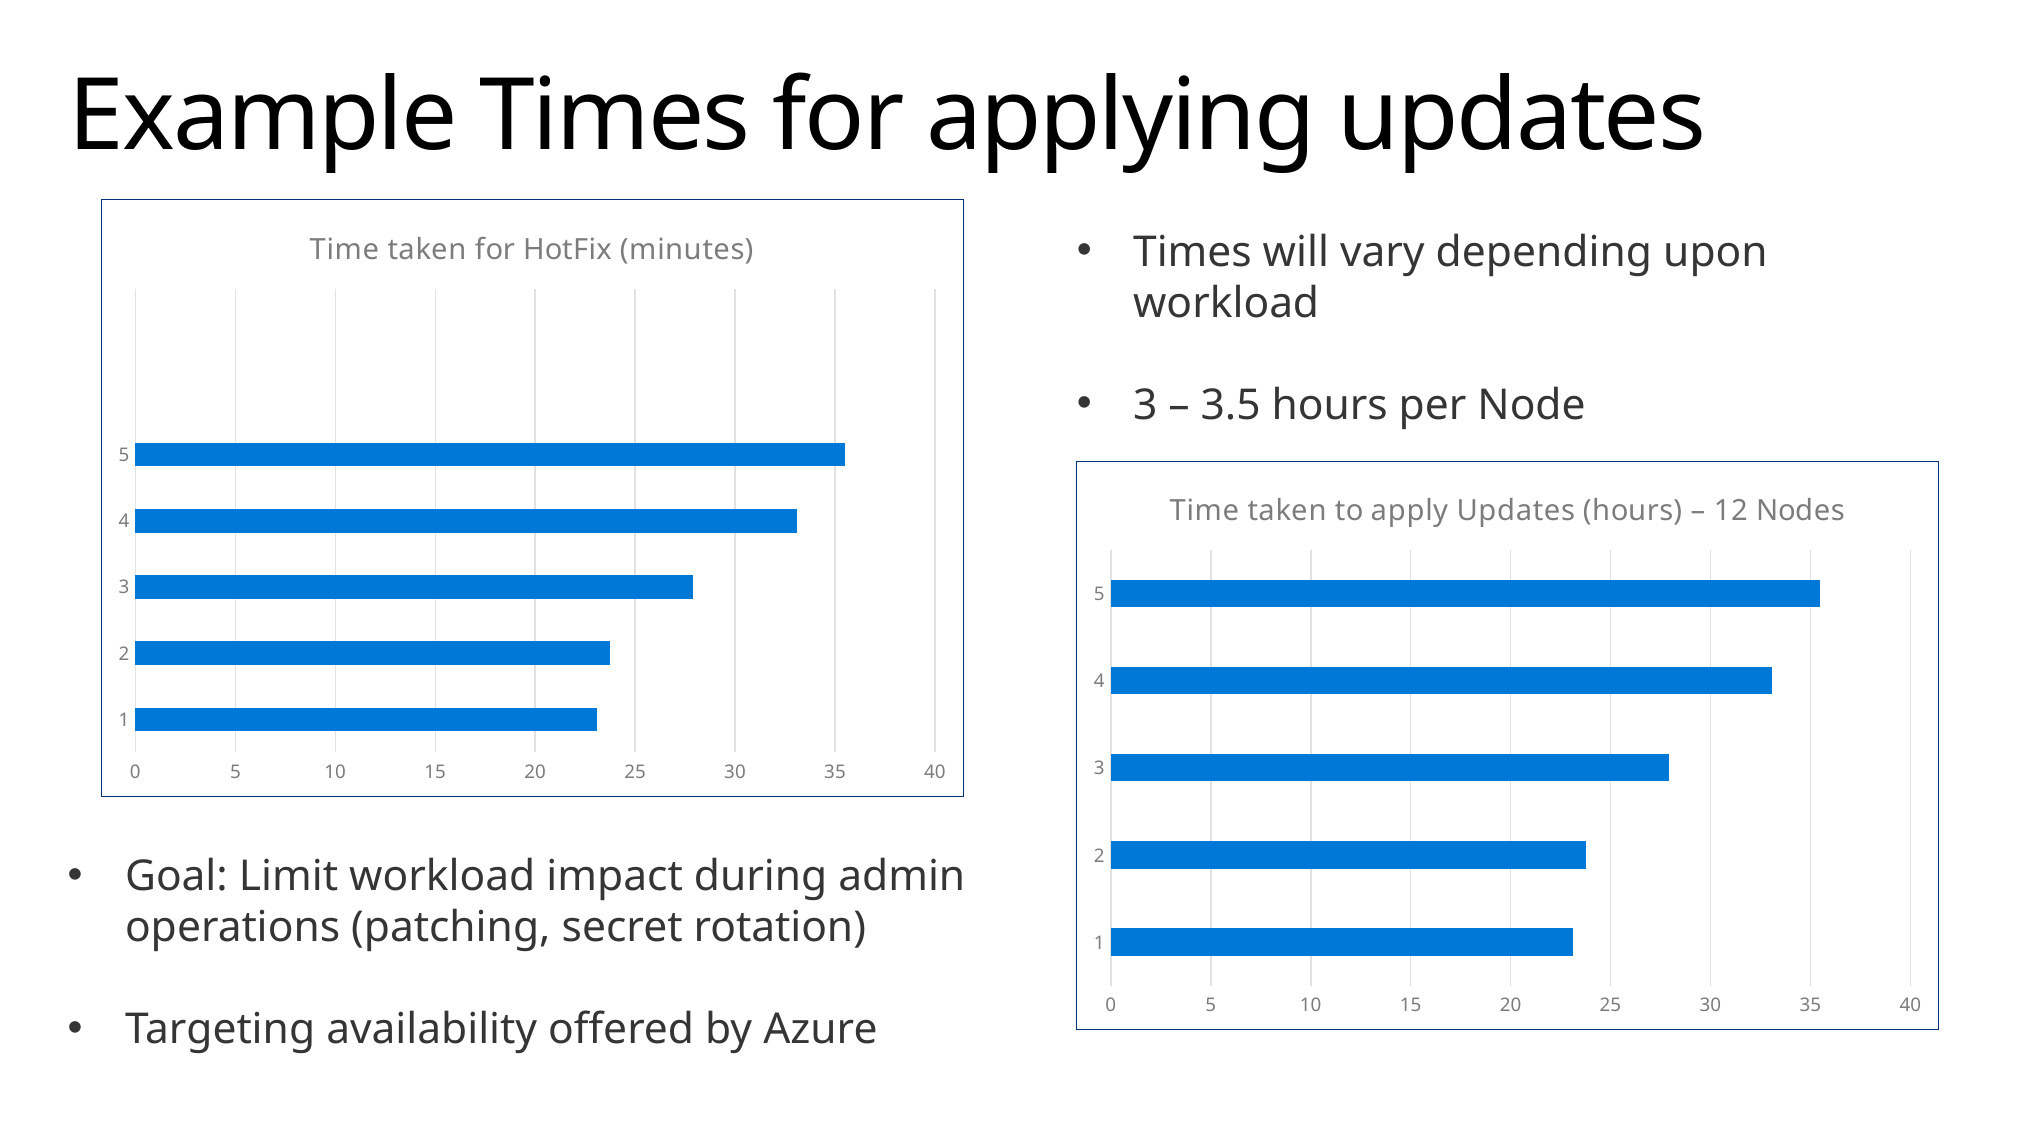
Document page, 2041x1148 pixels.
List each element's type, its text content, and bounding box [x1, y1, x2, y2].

chart [1076, 460, 1939, 1030]
title Example Times for applying updates [45, 48, 1996, 199]
text_box Times will vary depending upon workload 3 – 3.5 hours per Node [1076, 223, 1939, 428]
text_box Goal: Limit workload impact during admin operations (patching, secret rotation) Targeting availability offered by Azure [67, 848, 997, 1053]
chart [101, 198, 964, 798]
